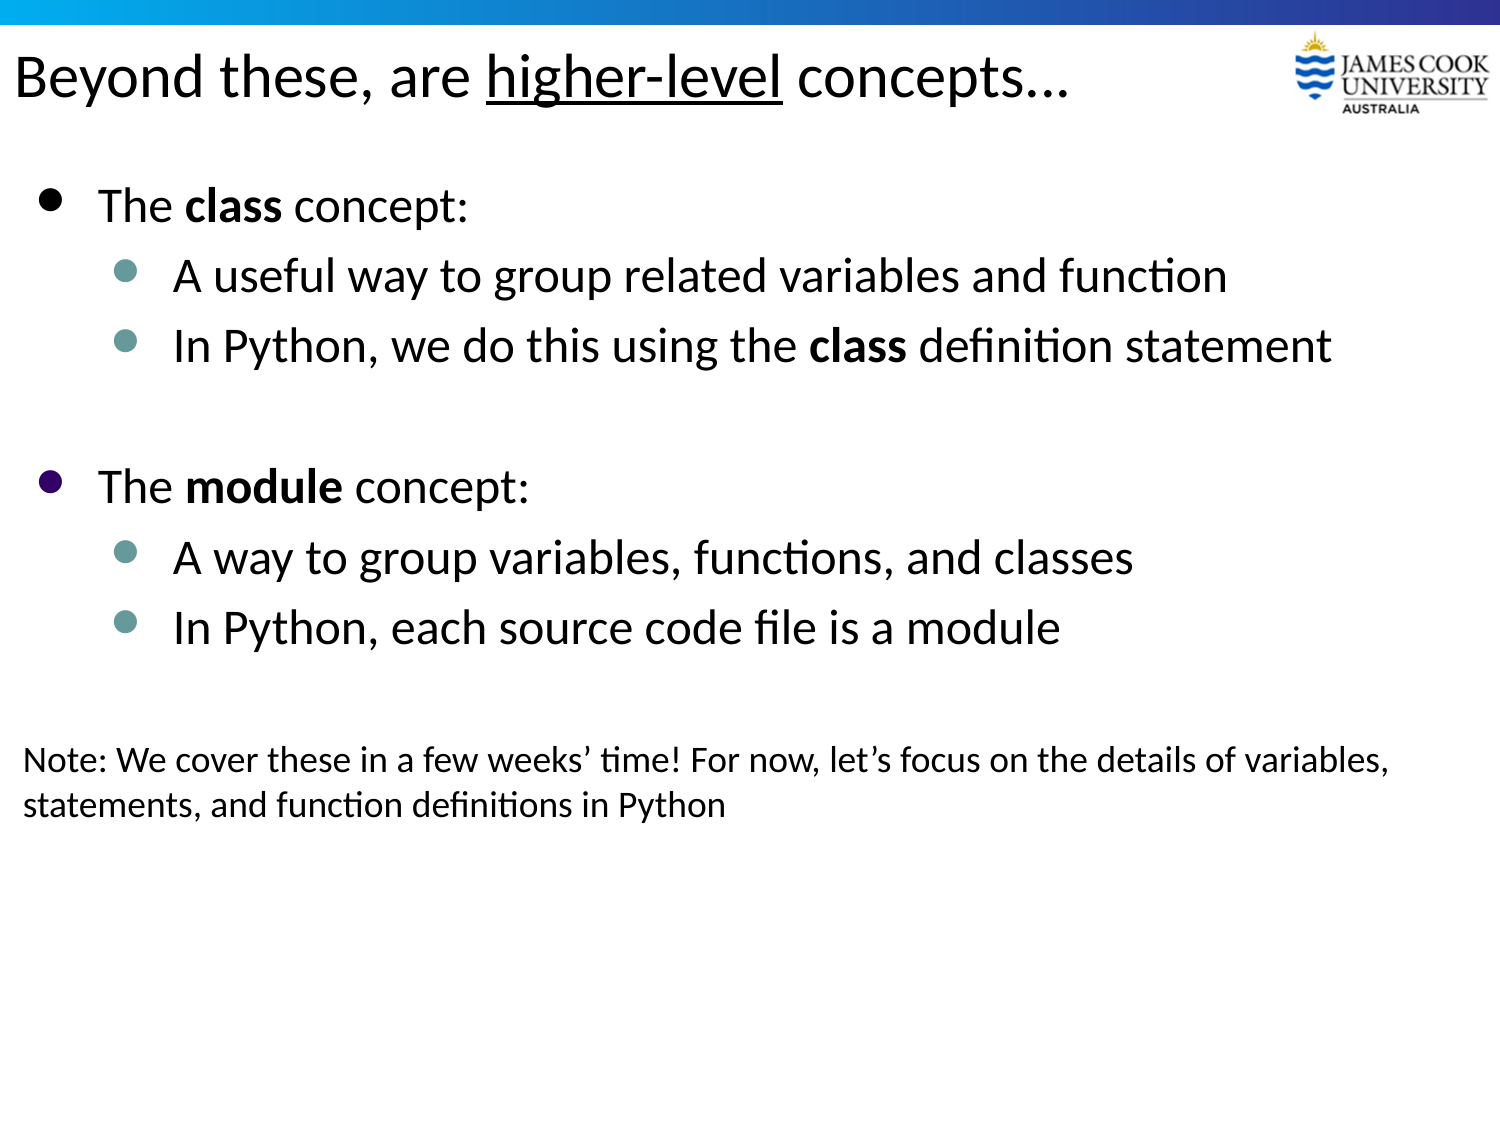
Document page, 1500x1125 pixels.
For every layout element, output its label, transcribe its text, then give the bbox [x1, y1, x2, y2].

list The class concept: A useful way to group related variables and function In Python, we do this using the class definition statement The module concept: A way to group variables, functions, and classes In Python, each source code file is a module Note: We cover these in a few weeks’ time! For now, let’s focus on the details of variables, statements, and function definitions in Python [11, 160, 1477, 1029]
picture [1287, 25, 1500, 122]
title Beyond these, are higher-level concepts... [3, 32, 1411, 113]
